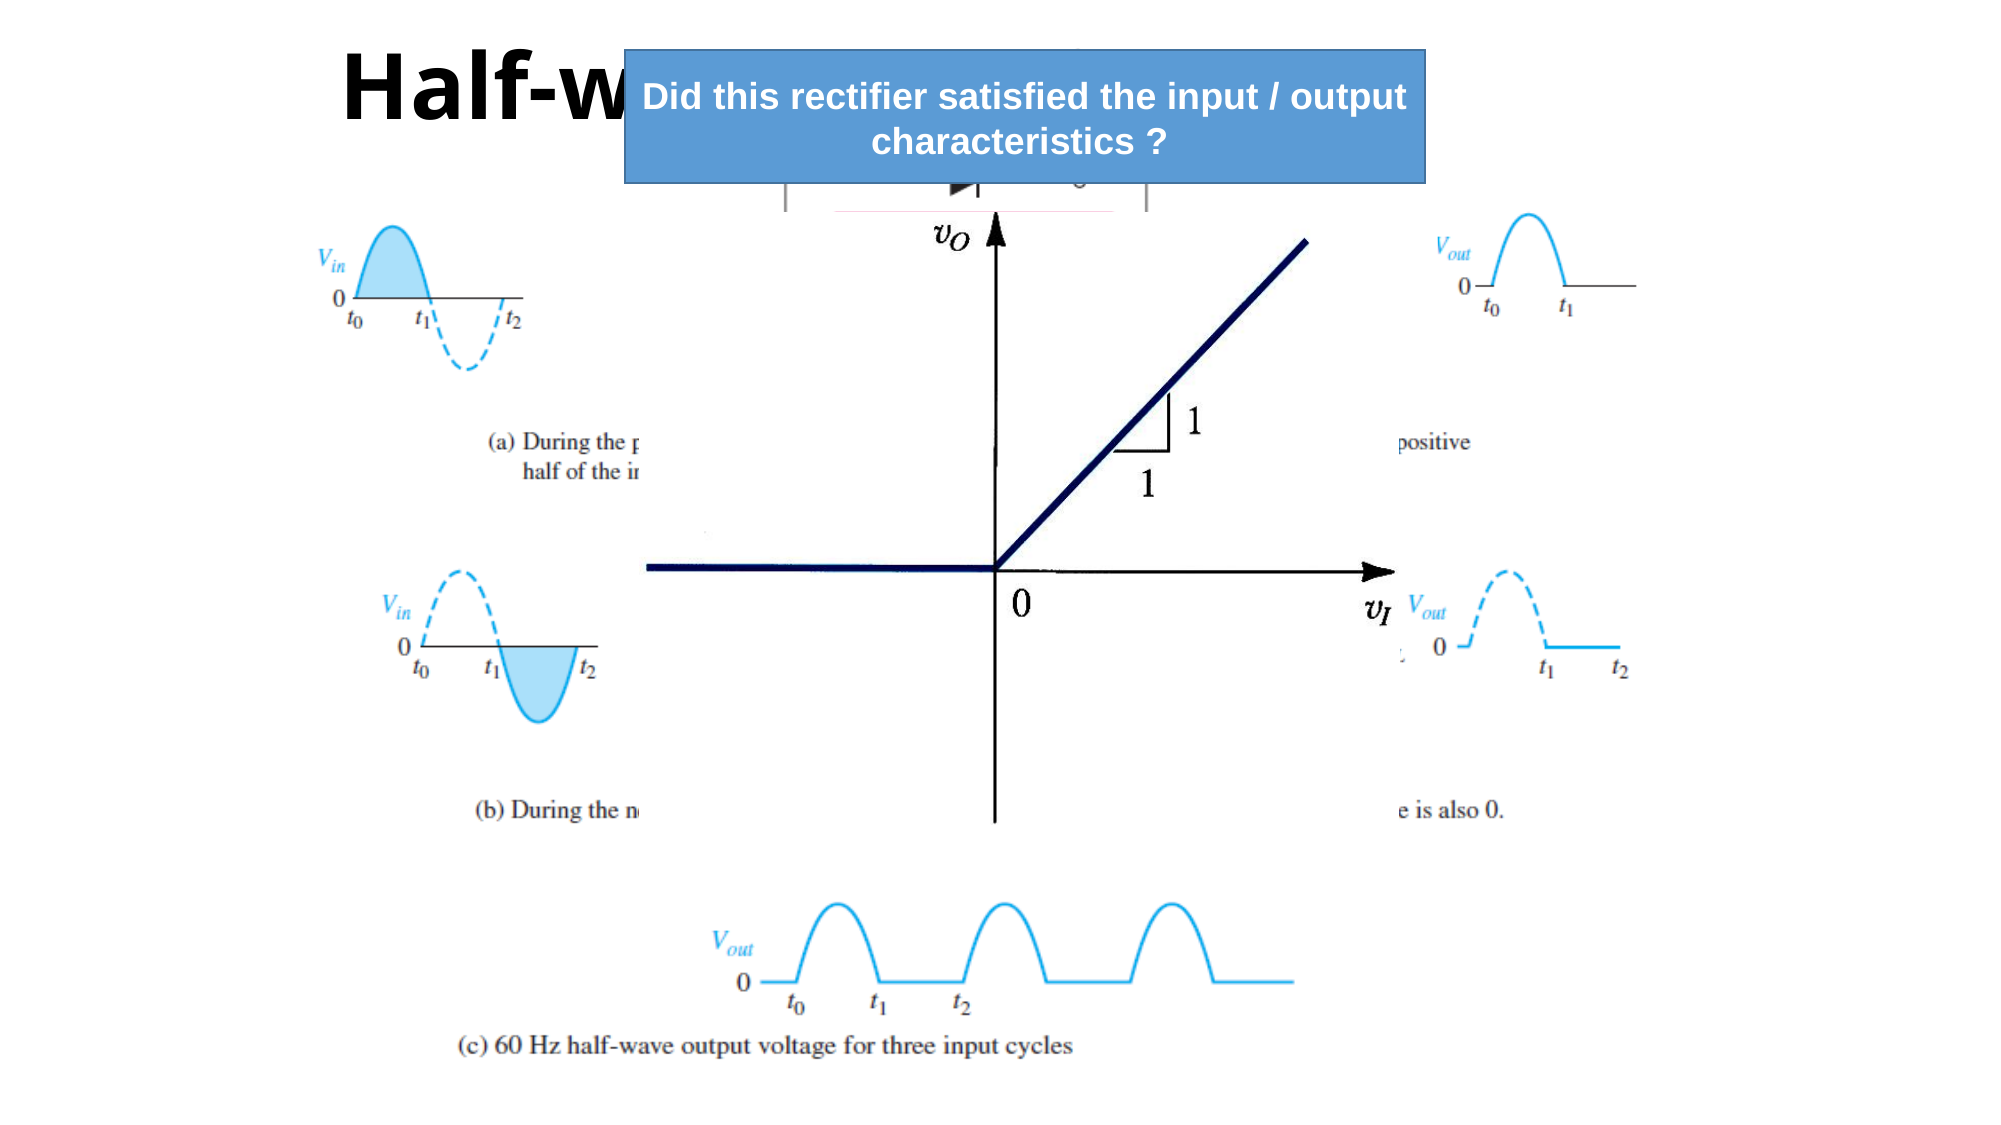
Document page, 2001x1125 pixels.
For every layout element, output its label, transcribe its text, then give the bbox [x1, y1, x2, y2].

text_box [337, 487, 624, 775]
title Half-wave Rectifier [324, 24, 1675, 155]
picture [1437, 137, 1674, 413]
picture [437, 862, 1350, 1076]
picture [274, 149, 624, 487]
picture [1425, 424, 1660, 750]
picture [474, 787, 1511, 838]
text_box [624, 49, 1425, 825]
